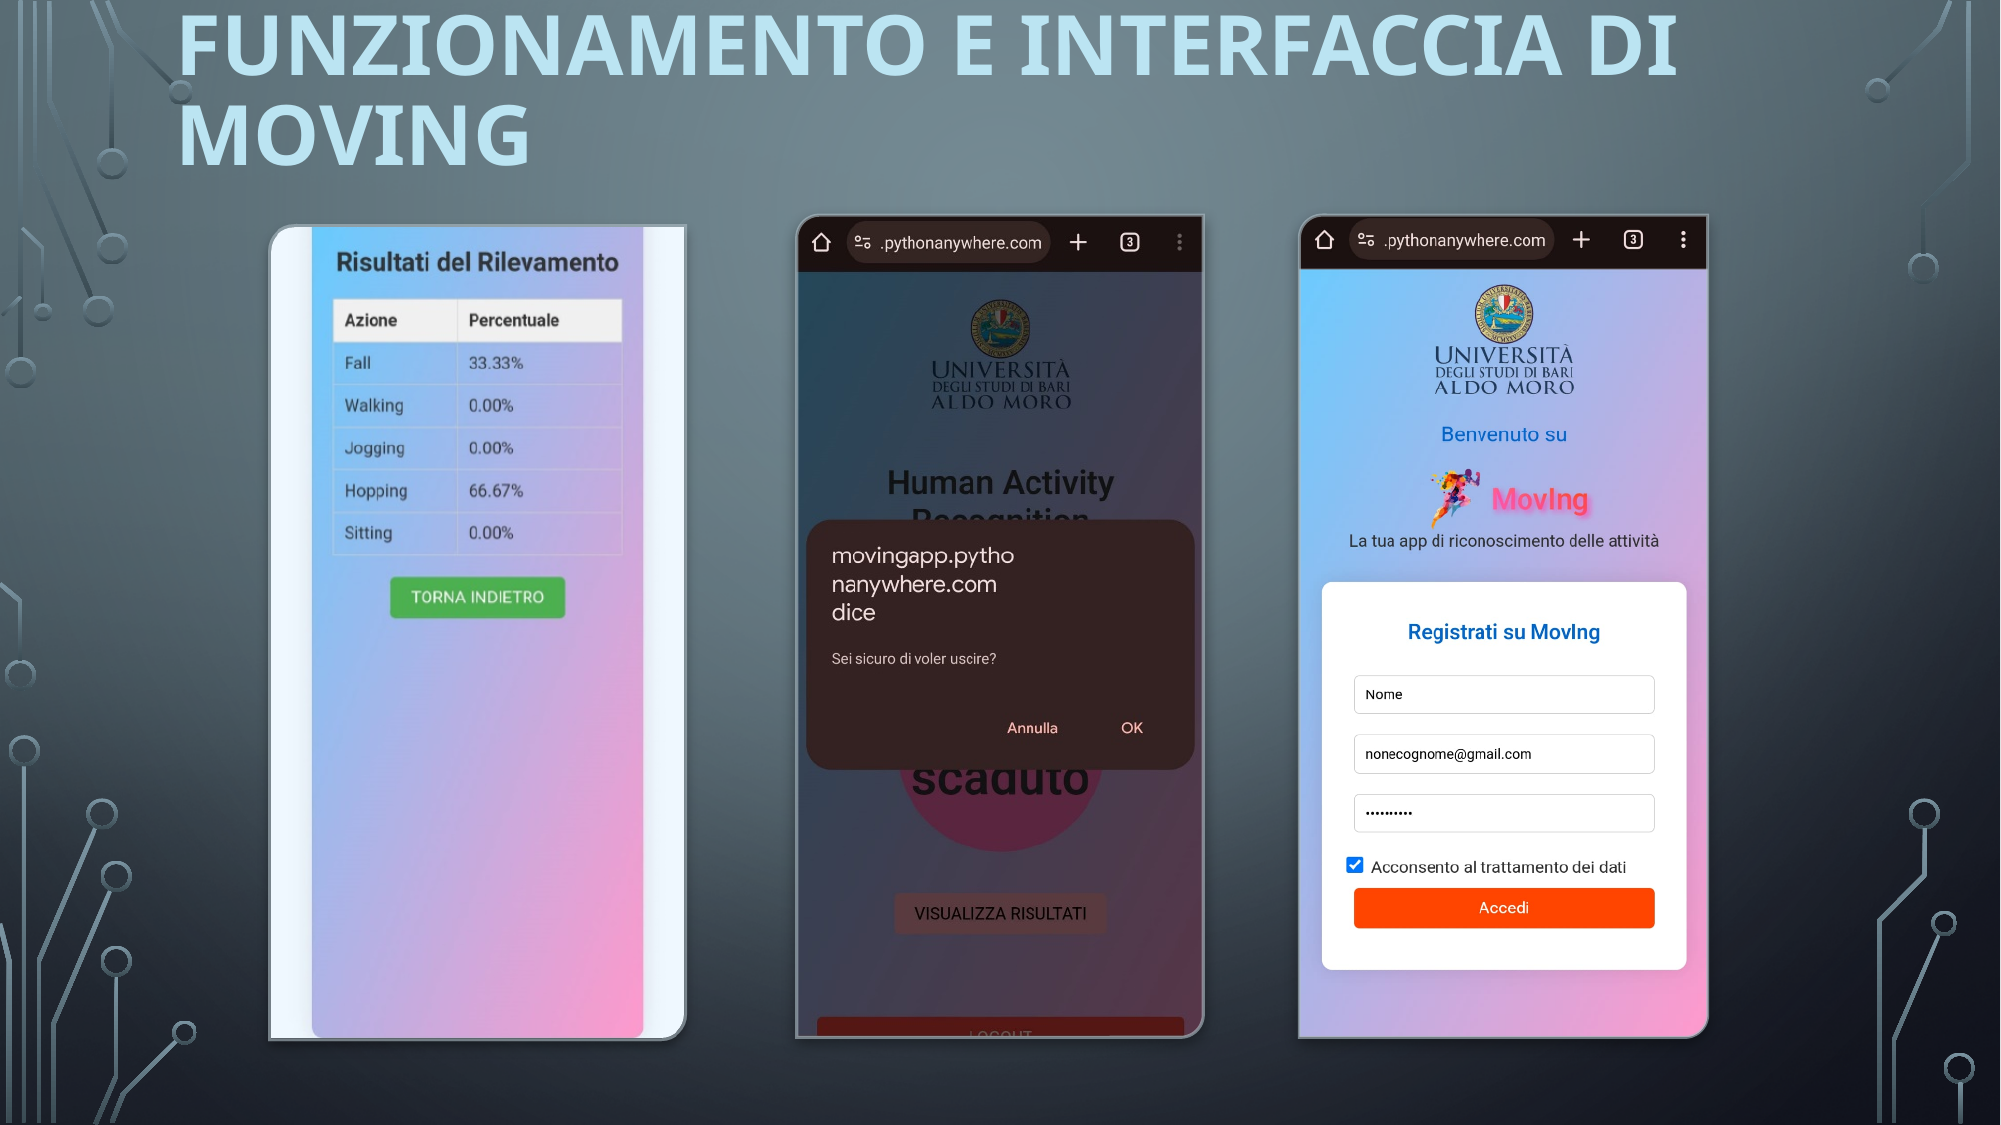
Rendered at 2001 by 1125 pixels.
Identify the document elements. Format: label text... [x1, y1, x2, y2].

title Funzionamento e interfaccia di MovIng [160, 0, 1861, 191]
picture [253, 214, 701, 1061]
picture [1299, 214, 1708, 1038]
picture [796, 214, 1204, 1038]
